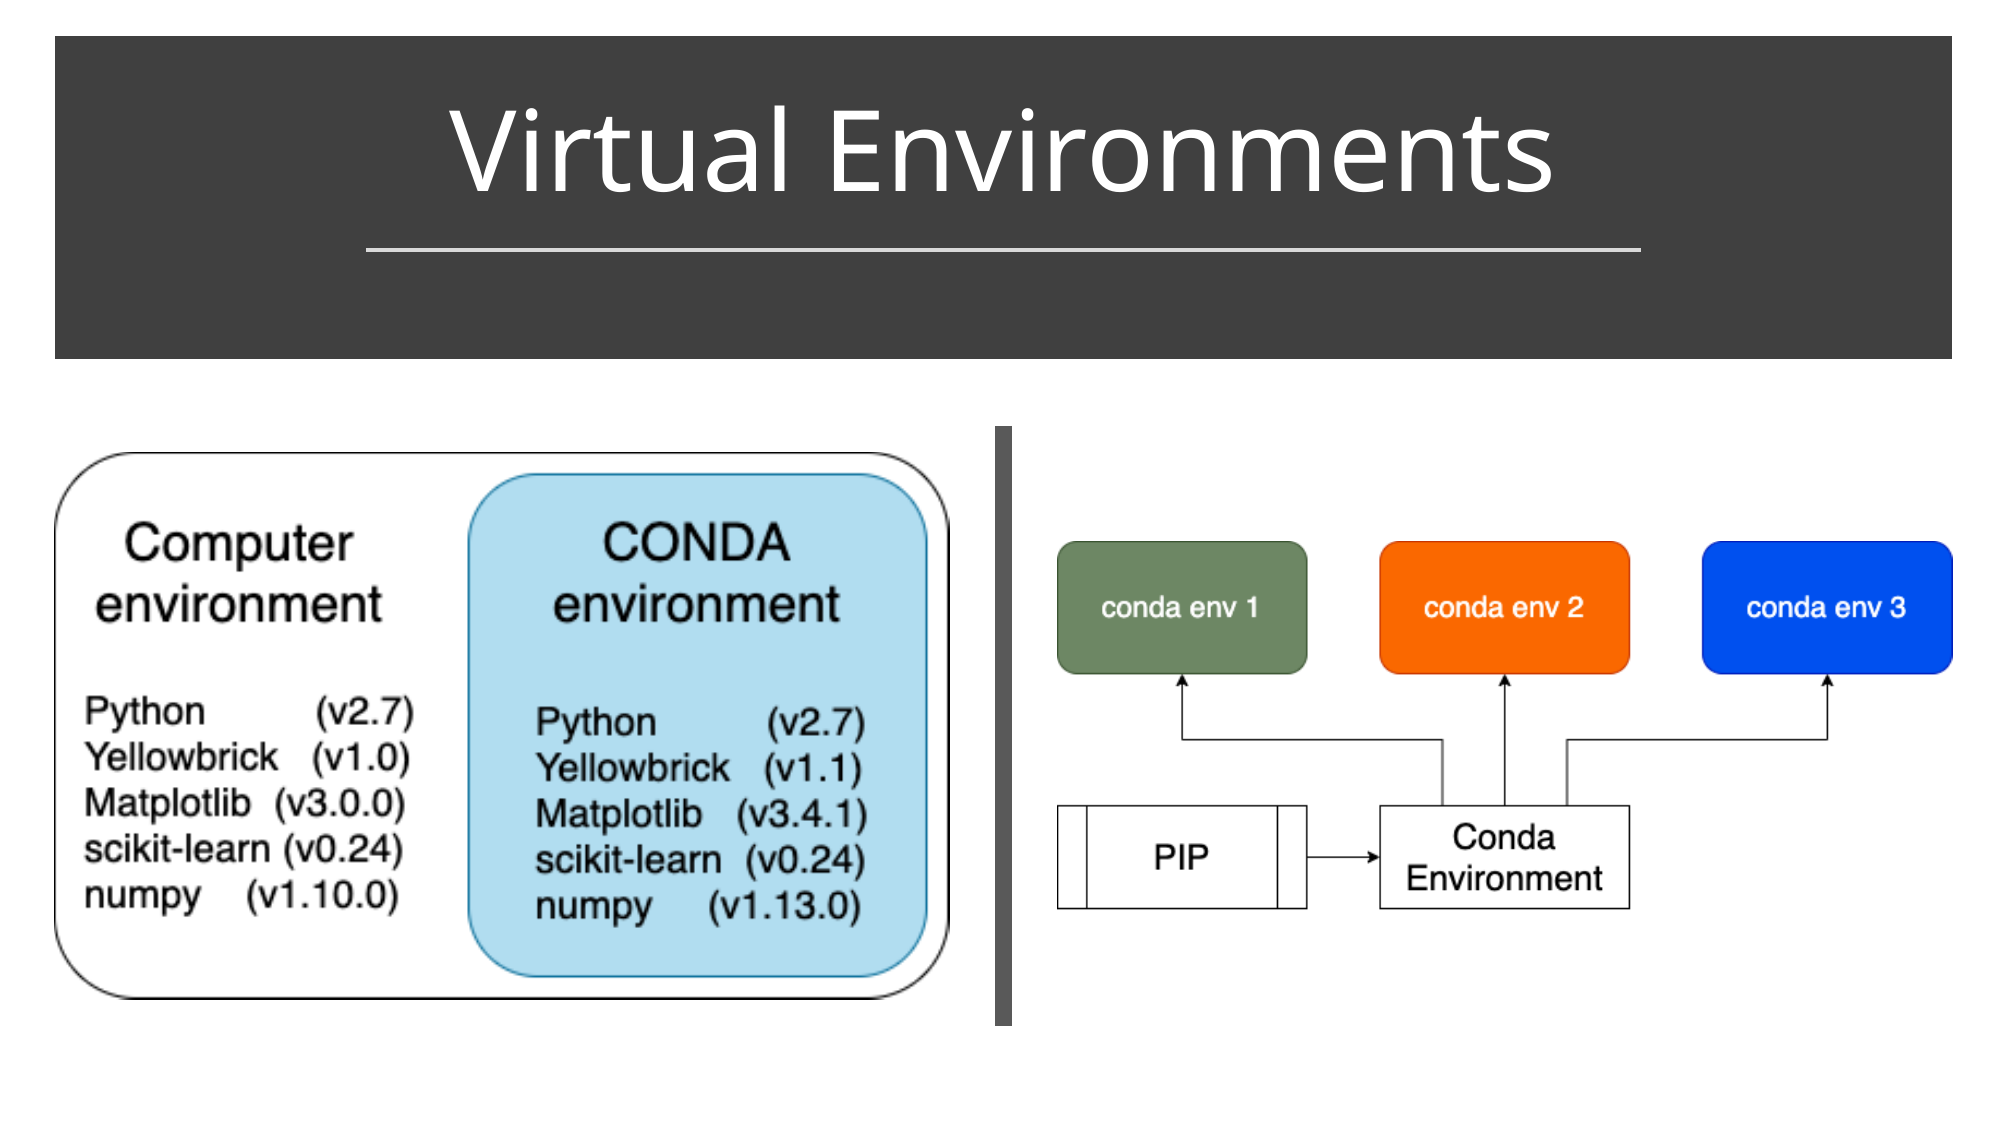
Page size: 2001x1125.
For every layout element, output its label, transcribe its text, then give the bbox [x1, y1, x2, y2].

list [1057, 541, 1953, 911]
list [54, 452, 950, 1000]
text_box [64, 45, 1942, 350]
title Virtual Environments [89, 71, 1917, 224]
